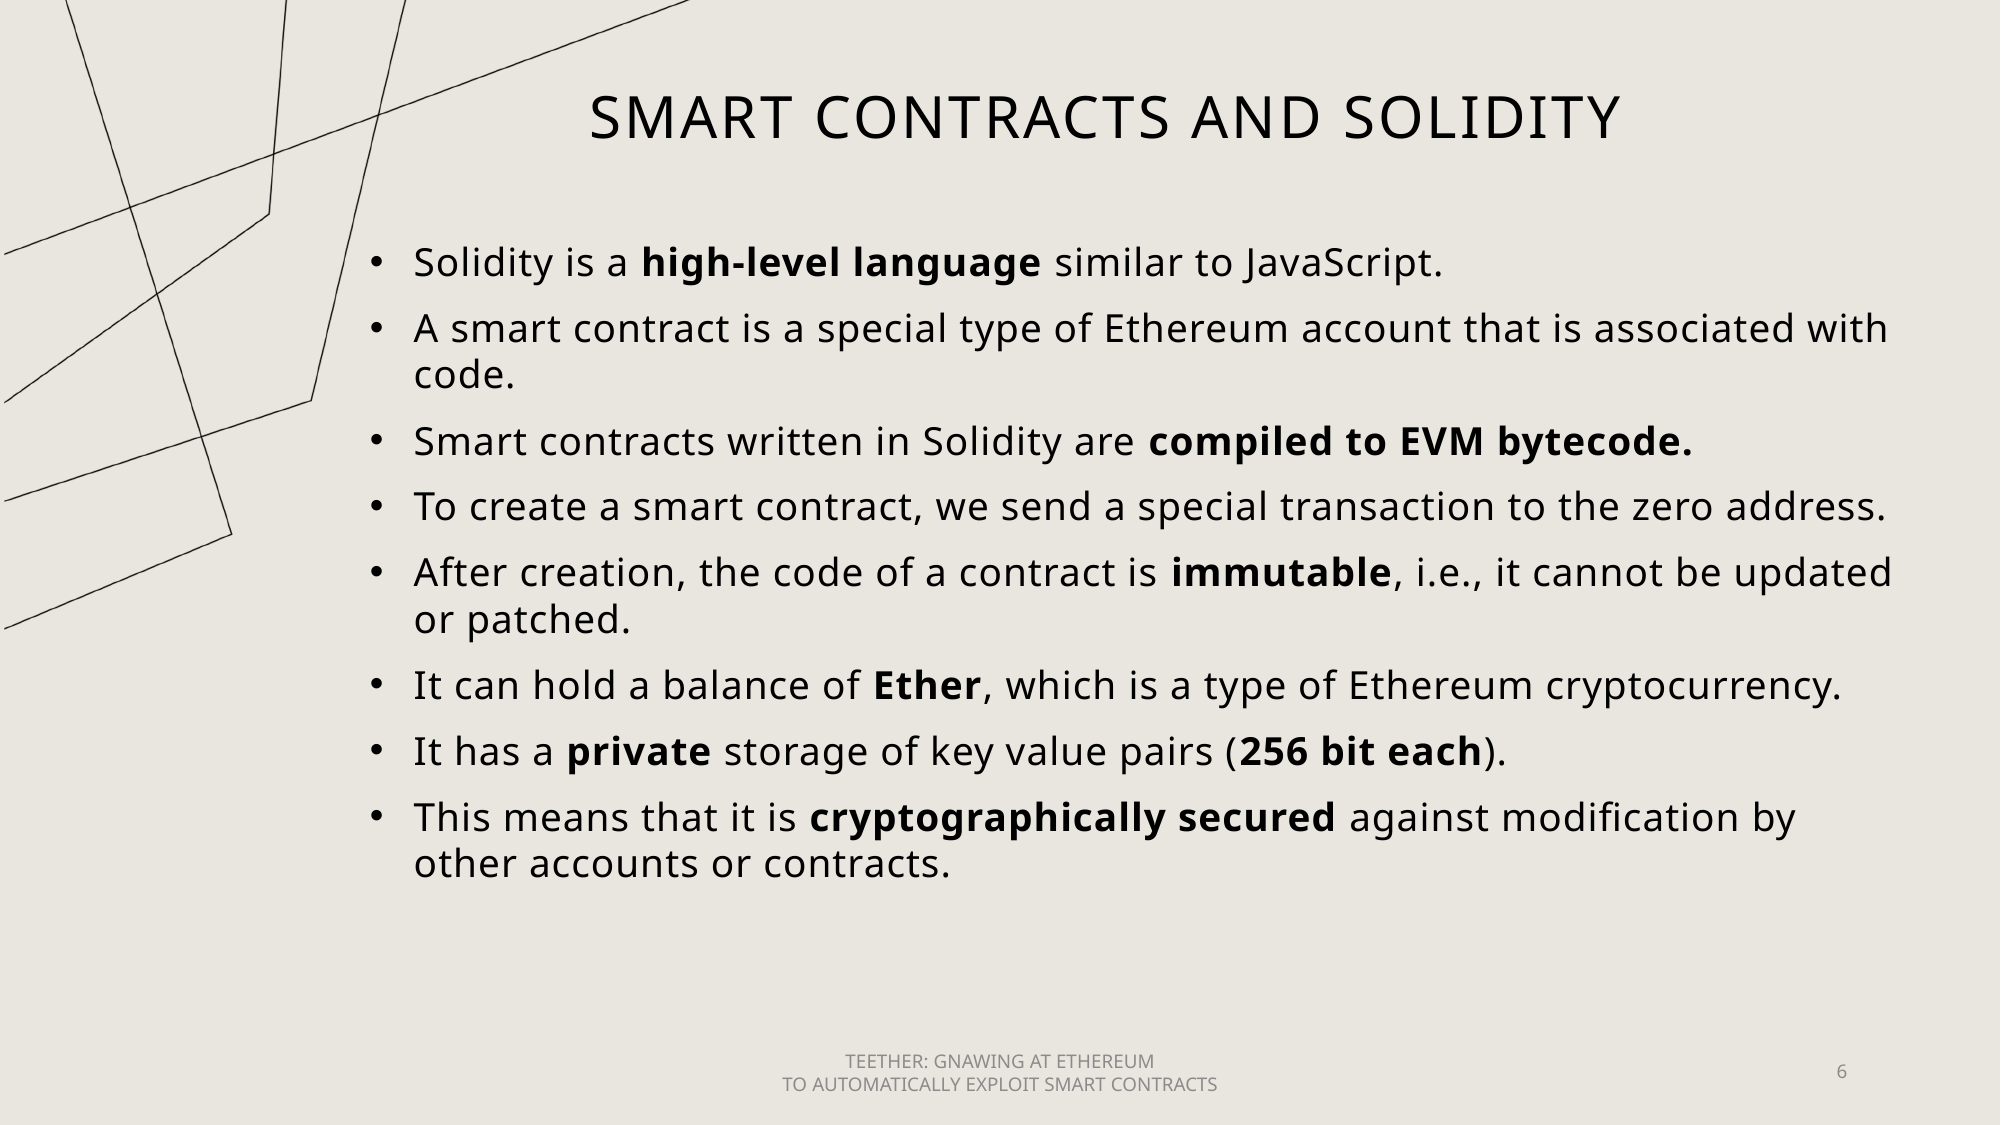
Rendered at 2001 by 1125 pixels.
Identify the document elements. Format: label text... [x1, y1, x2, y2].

picture [4, 0, 721, 642]
slide_number 6 [1412, 1042, 1863, 1103]
list Solidity is a high-level language similar to JavaScript. A smart contract is a special type of Ethereum account that is associated with code. Smart contracts written in Solidity are compiled to EVM bytecode. To create a smart contract, we send a special transaction to the zero address. After creation, the code of a contract is immutable, i.e., it cannot be updated or patched. It can hold a balance of Ether, which is a type of Ethereum cryptocurrency. It has a private storage of key value pairs (256 bit each). This means that it is cryptographically secured against modification by other accounts or contracts. [355, 230, 1921, 1024]
title Smart contracts and solidity [574, 20, 1957, 220]
footer TEETHER: GNAWING AT ETHEREUM TO AUTOMATICALLY EXPLOIT SMART CONTRACTS [662, 1042, 1338, 1103]
